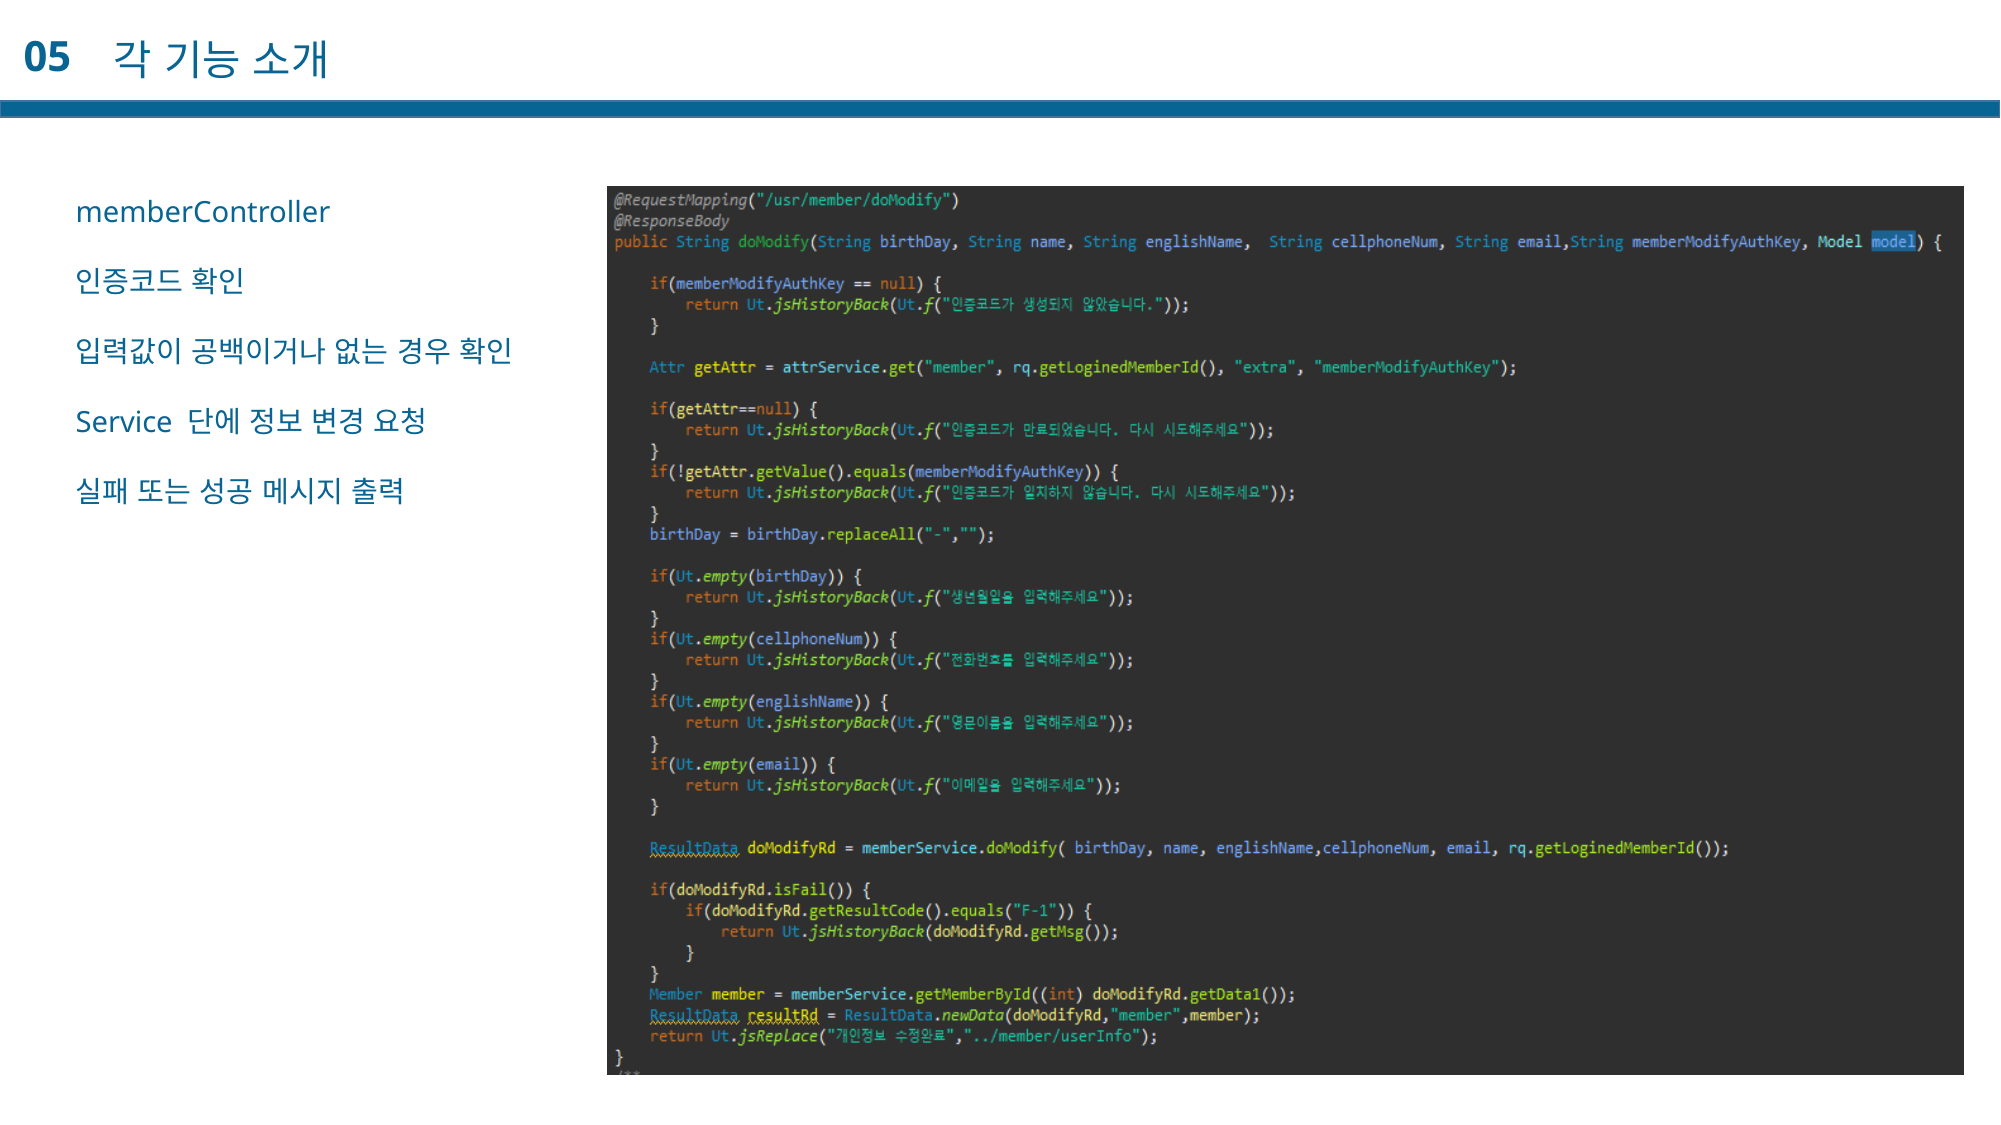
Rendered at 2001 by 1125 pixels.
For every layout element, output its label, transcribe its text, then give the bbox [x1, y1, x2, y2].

text_box 각 기능 소개 [99, 26, 346, 92]
text_box memberController 인증코드 확인 입력값이 공백이거나 없는 경우 확인 Service 단에 정보 변경 요청 실패 또는 성공 메시지 출력 [60, 186, 607, 516]
text_box 05 [8, 22, 87, 88]
text_box [0, 100, 2000, 118]
picture [607, 186, 1964, 1076]
